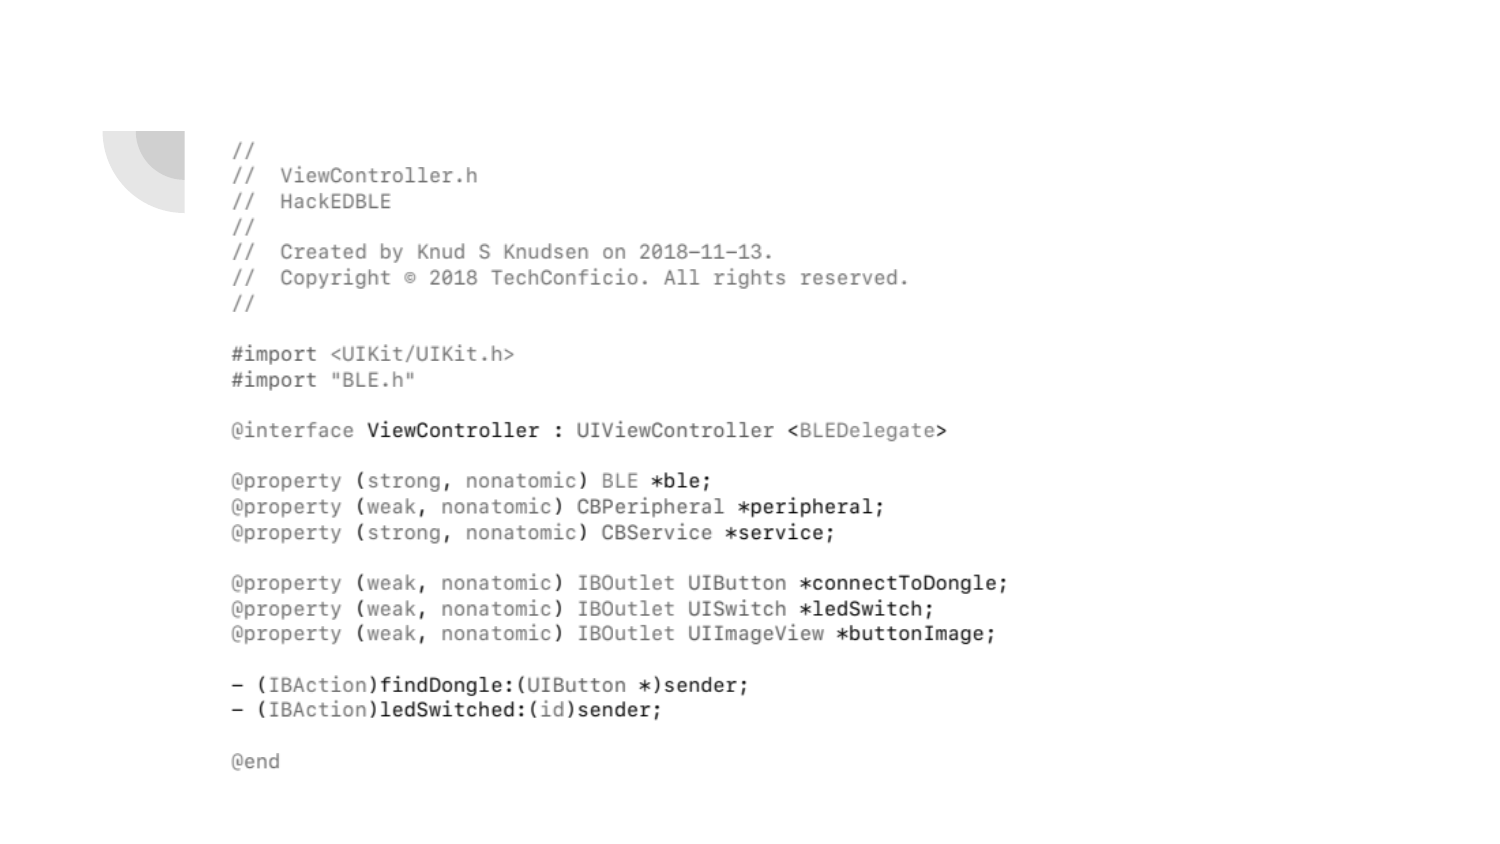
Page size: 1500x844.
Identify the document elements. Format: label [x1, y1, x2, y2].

picture [165, 121, 1276, 798]
